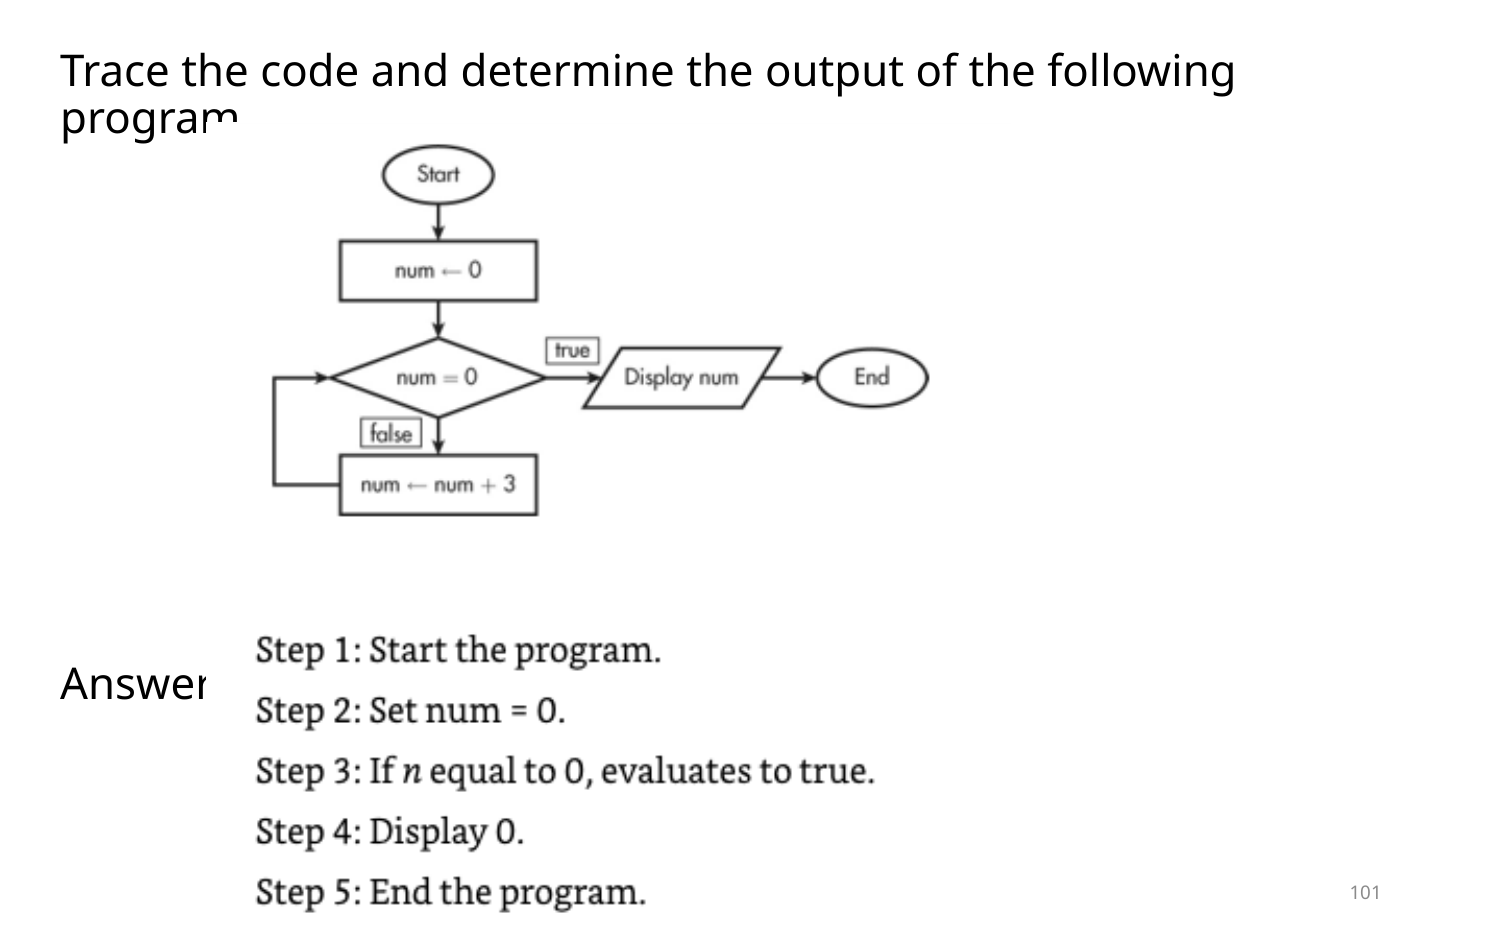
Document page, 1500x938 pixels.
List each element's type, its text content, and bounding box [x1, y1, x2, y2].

picture [206, 604, 921, 938]
list Trace the code and determine the output of the following program. Answer: [45, 41, 1397, 845]
slide_number 101 [1059, 868, 1397, 919]
picture [206, 122, 1011, 548]
